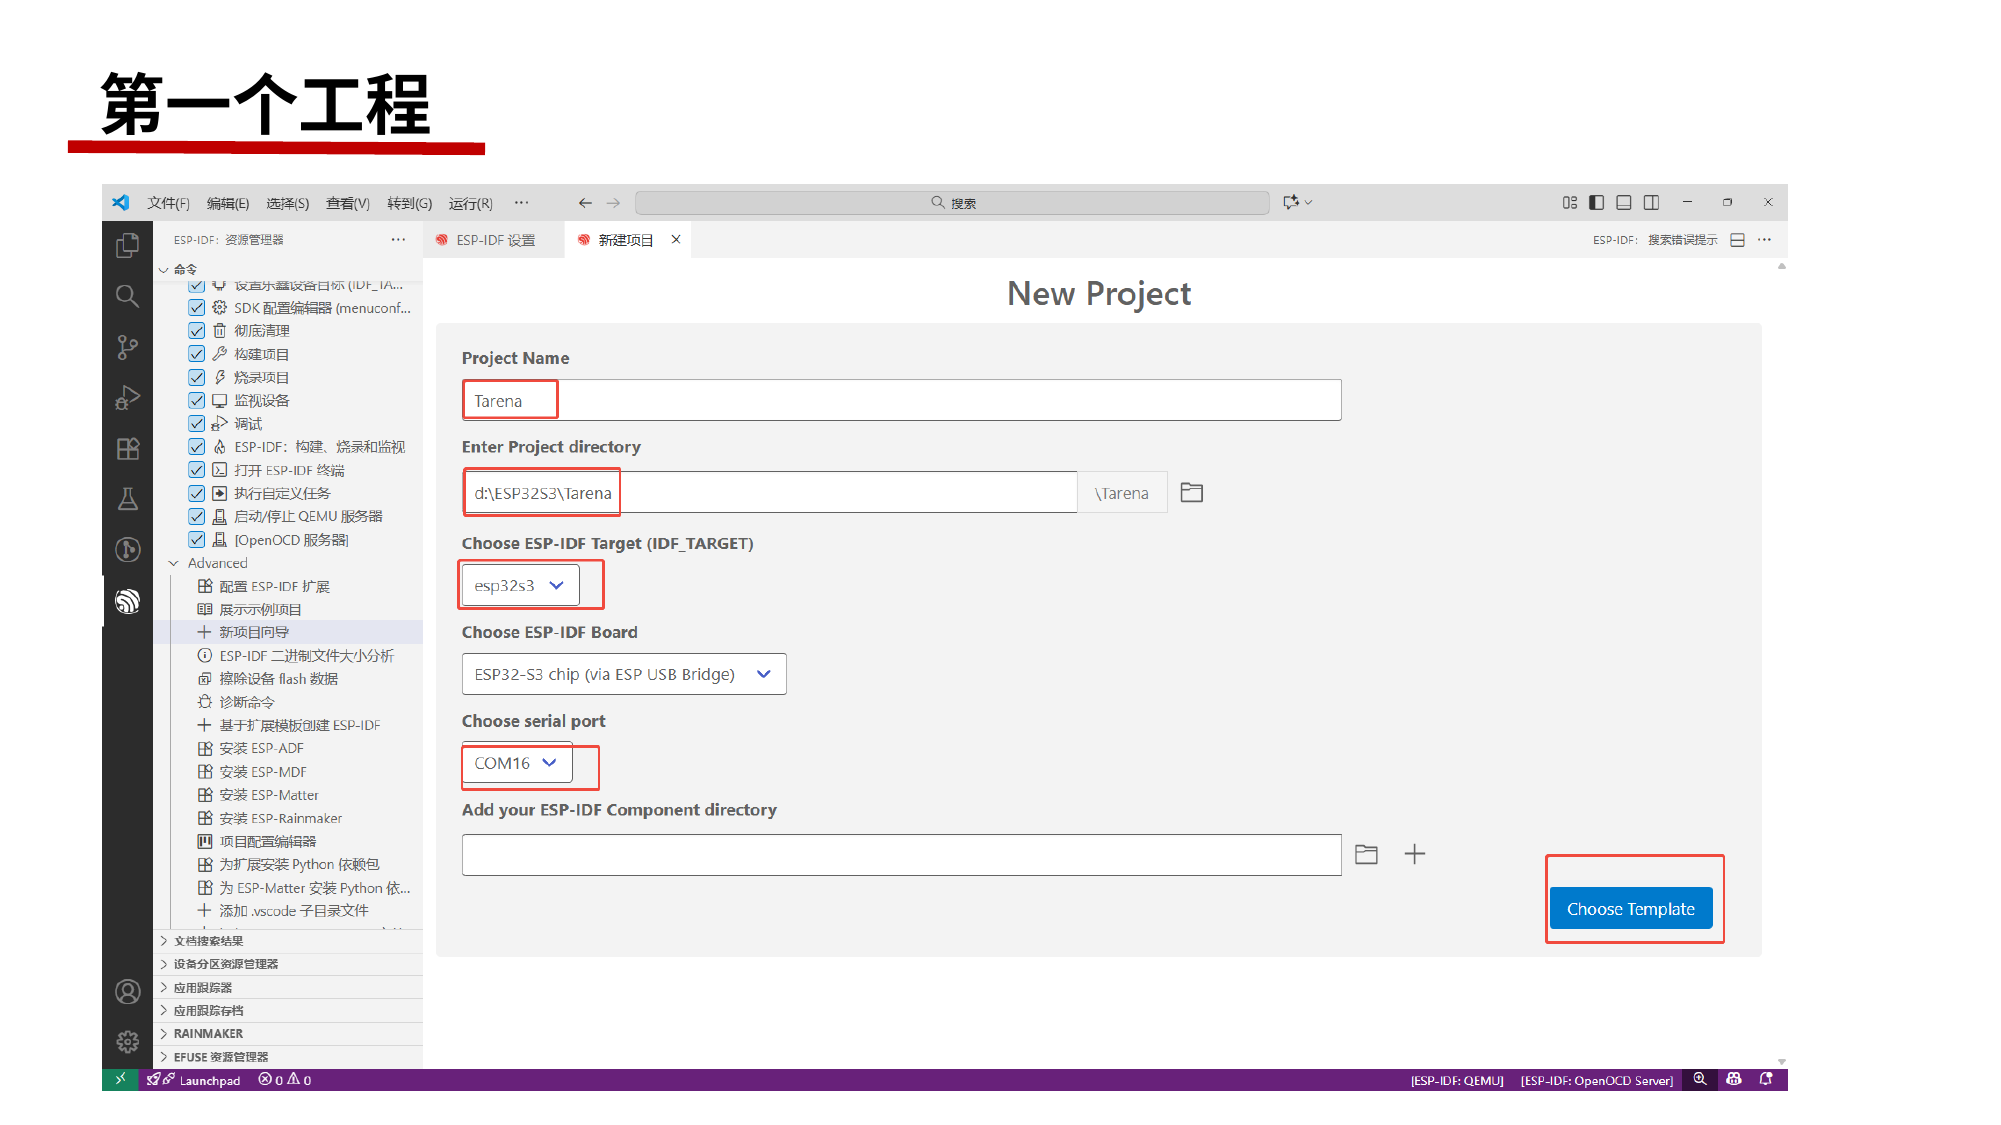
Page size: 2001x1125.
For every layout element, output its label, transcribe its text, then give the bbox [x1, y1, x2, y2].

text_box 第一个工程 [43, 55, 488, 151]
picture [102, 184, 1788, 1091]
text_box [67, 146, 486, 150]
